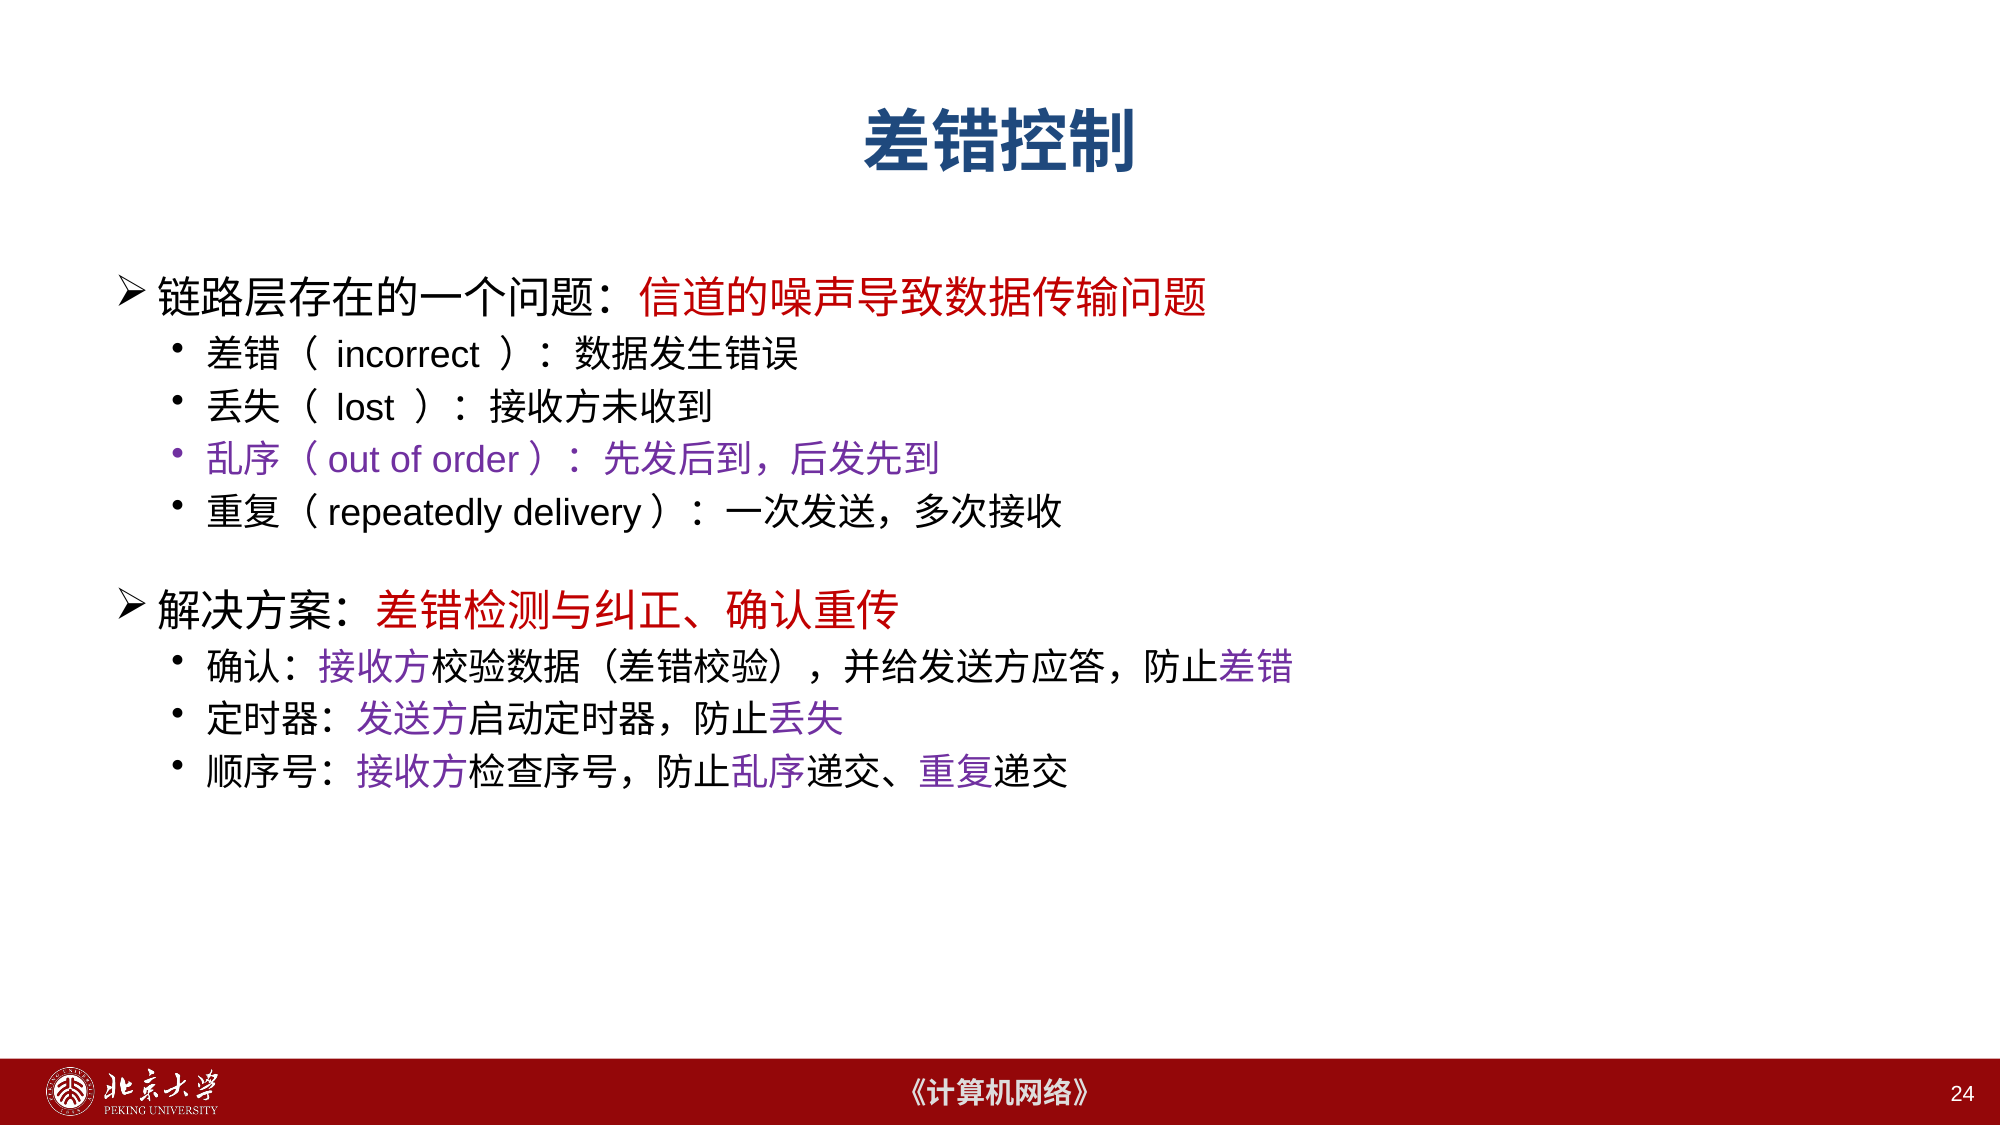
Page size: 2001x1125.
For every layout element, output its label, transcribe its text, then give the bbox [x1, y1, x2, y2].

title 差错控制 [99, 45, 1900, 233]
picture [46, 1067, 218, 1116]
list 链路层存在的一个问题：信道的噪声导致数据传输问题 差错（ incorrect ）：数据发生错误 丢失（ lost ）：接收方未收到 乱序（out of order）：先发后到，后发先到 重复（repeatedly delivery）：一次发送，多次接收 解决方案：差错检测与纠正、确认重传 确认：接收方校验数据（差错校验），并给发送方应答，防止差错 定时器：发送方启动定时器，防止丢失 顺序号：接收方检查序号，防止乱序递交、重复递交 [99, 262, 1900, 1005]
slide_number 24 [1522, 1072, 1990, 1125]
